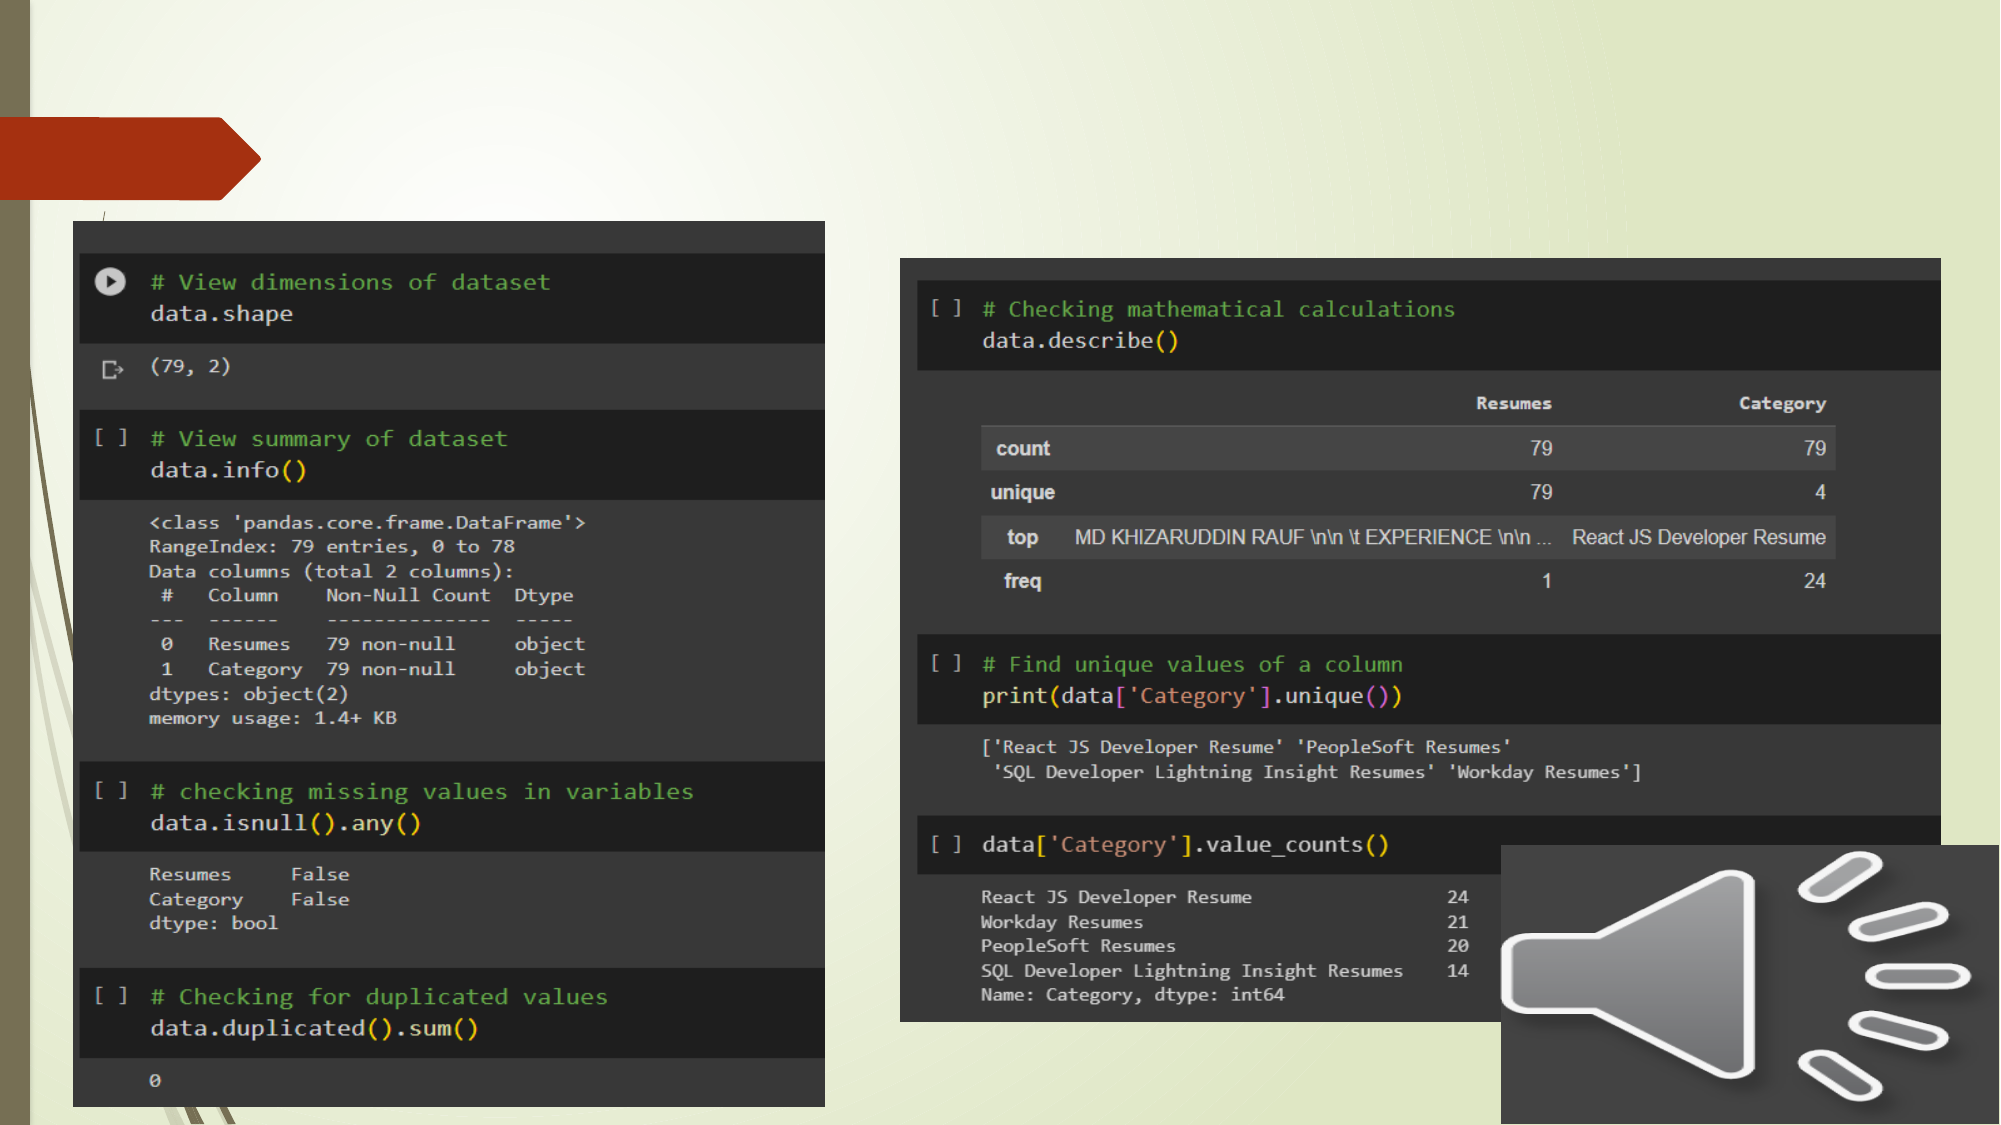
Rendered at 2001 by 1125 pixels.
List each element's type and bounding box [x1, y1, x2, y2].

picture [900, 257, 2000, 1125]
picture [73, 221, 825, 1107]
